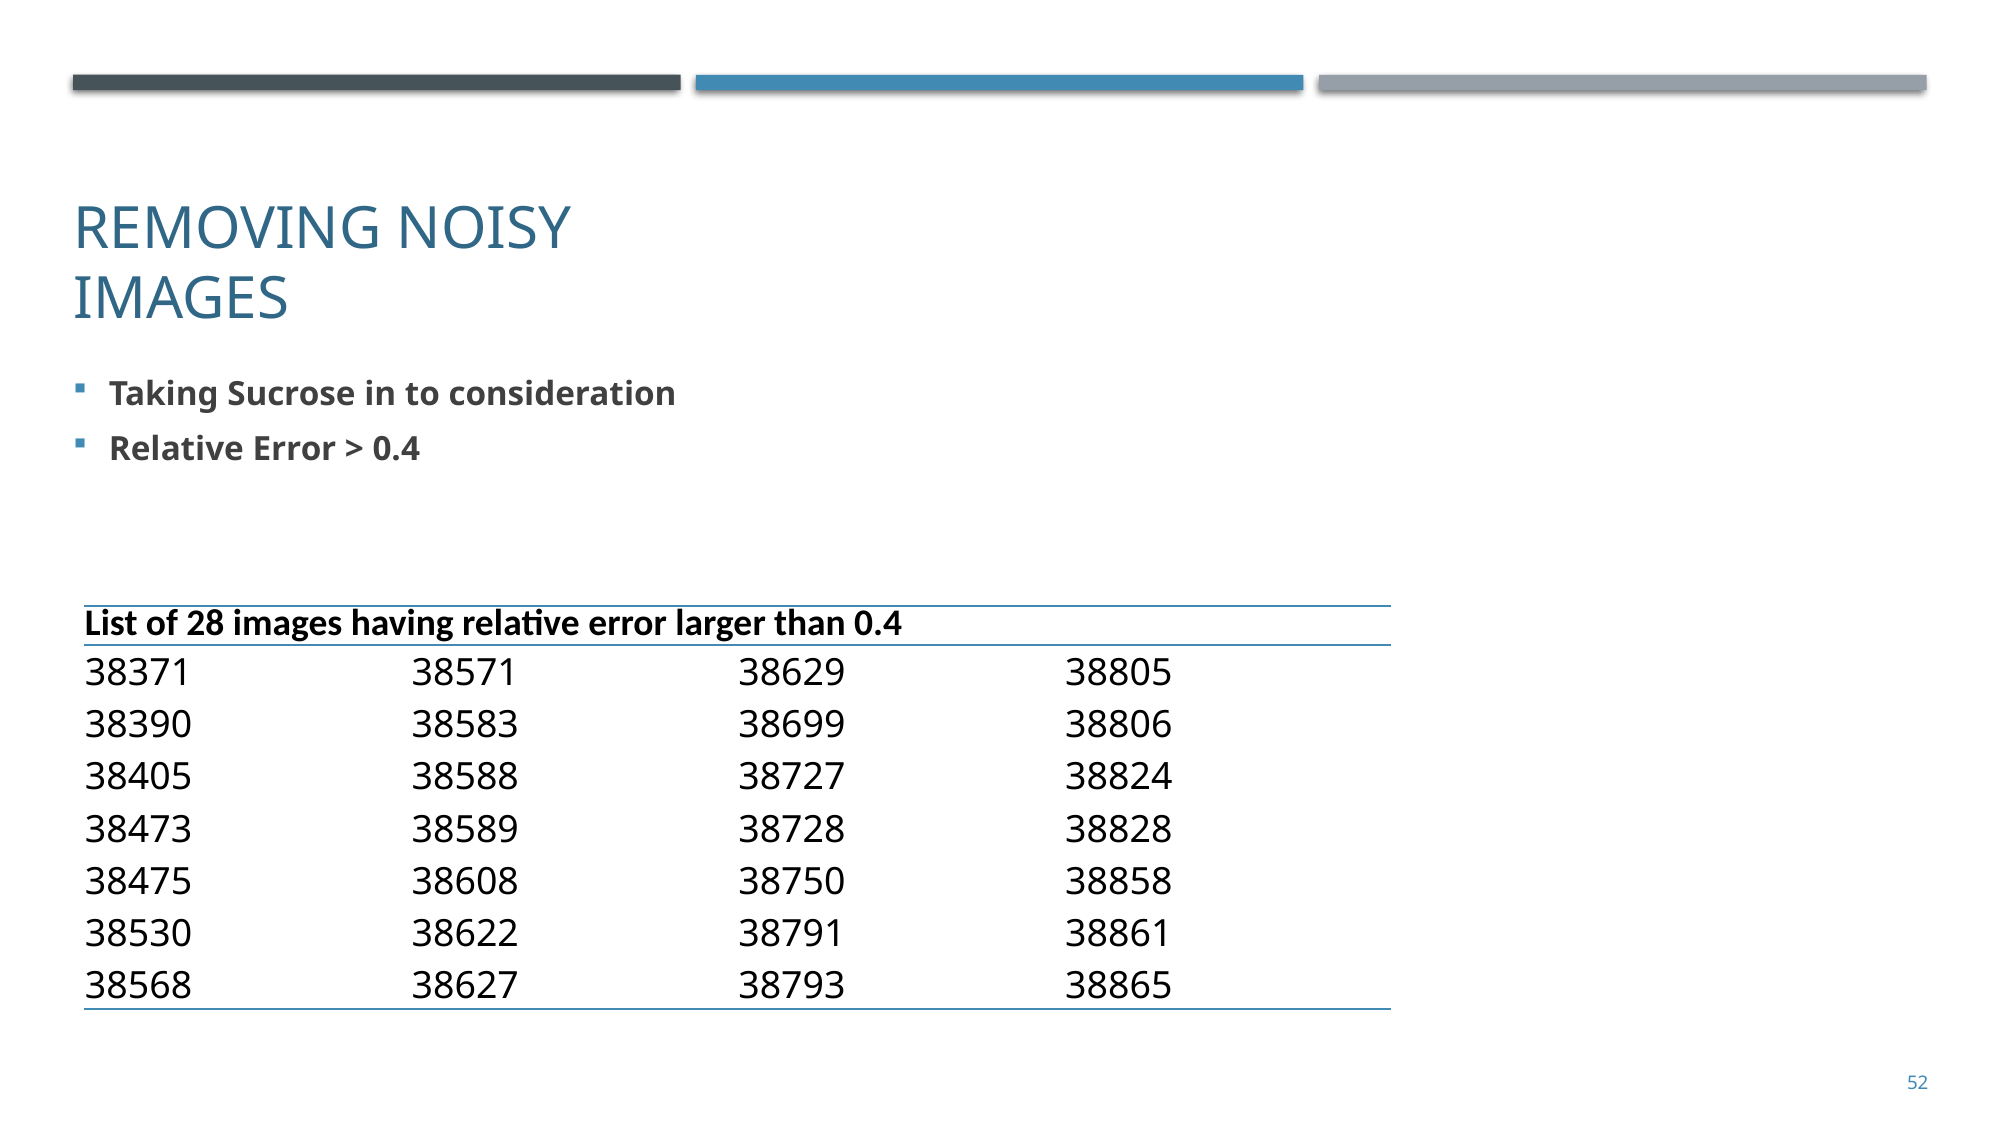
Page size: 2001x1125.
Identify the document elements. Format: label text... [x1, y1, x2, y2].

table_cell 38805 [1064, 646, 1391, 697]
table_cell 38728 [737, 801, 1064, 853]
table_cell 38608 [411, 853, 737, 905]
table_cell 38571 [411, 646, 737, 697]
table_cell 38791 [737, 905, 1064, 957]
table_cell 38828 [1064, 801, 1391, 853]
table_cell 38473 [84, 801, 411, 853]
title Removing noisy images [58, 75, 681, 337]
table_cell 38583 [411, 697, 737, 749]
table_cell 38390 [84, 697, 411, 749]
table_cell 38806 [1064, 697, 1391, 749]
table_cell 38865 [1064, 957, 1391, 1008]
table_cell 38699 [737, 697, 1064, 749]
table_cell 38627 [411, 957, 737, 1008]
table_cell 38824 [1064, 749, 1391, 801]
table_cell 38568 [84, 957, 411, 1008]
slide_number 52 [1770, 1053, 1944, 1114]
table_cell 38622 [411, 905, 737, 957]
table_cell 38530 [84, 905, 411, 957]
table_cell 38371 [84, 646, 411, 697]
table_cell 38588 [411, 749, 737, 801]
table_header List of 28 images having relative error larger than 0.4 [84, 607, 1391, 644]
table_cell 38750 [737, 853, 1064, 905]
table_cell 38405 [84, 749, 411, 801]
table_cell 38589 [411, 801, 737, 853]
table_cell 38793 [737, 957, 1064, 1008]
table_cell 38629 [737, 646, 1064, 697]
table_cell 38727 [737, 749, 1064, 801]
table_cell 38858 [1064, 853, 1391, 905]
table_cell 38475 [84, 853, 411, 905]
table_cell 38861 [1064, 905, 1391, 957]
list Taking Sucrose in to consideration Relative Error > 0.4 [58, 337, 717, 562]
